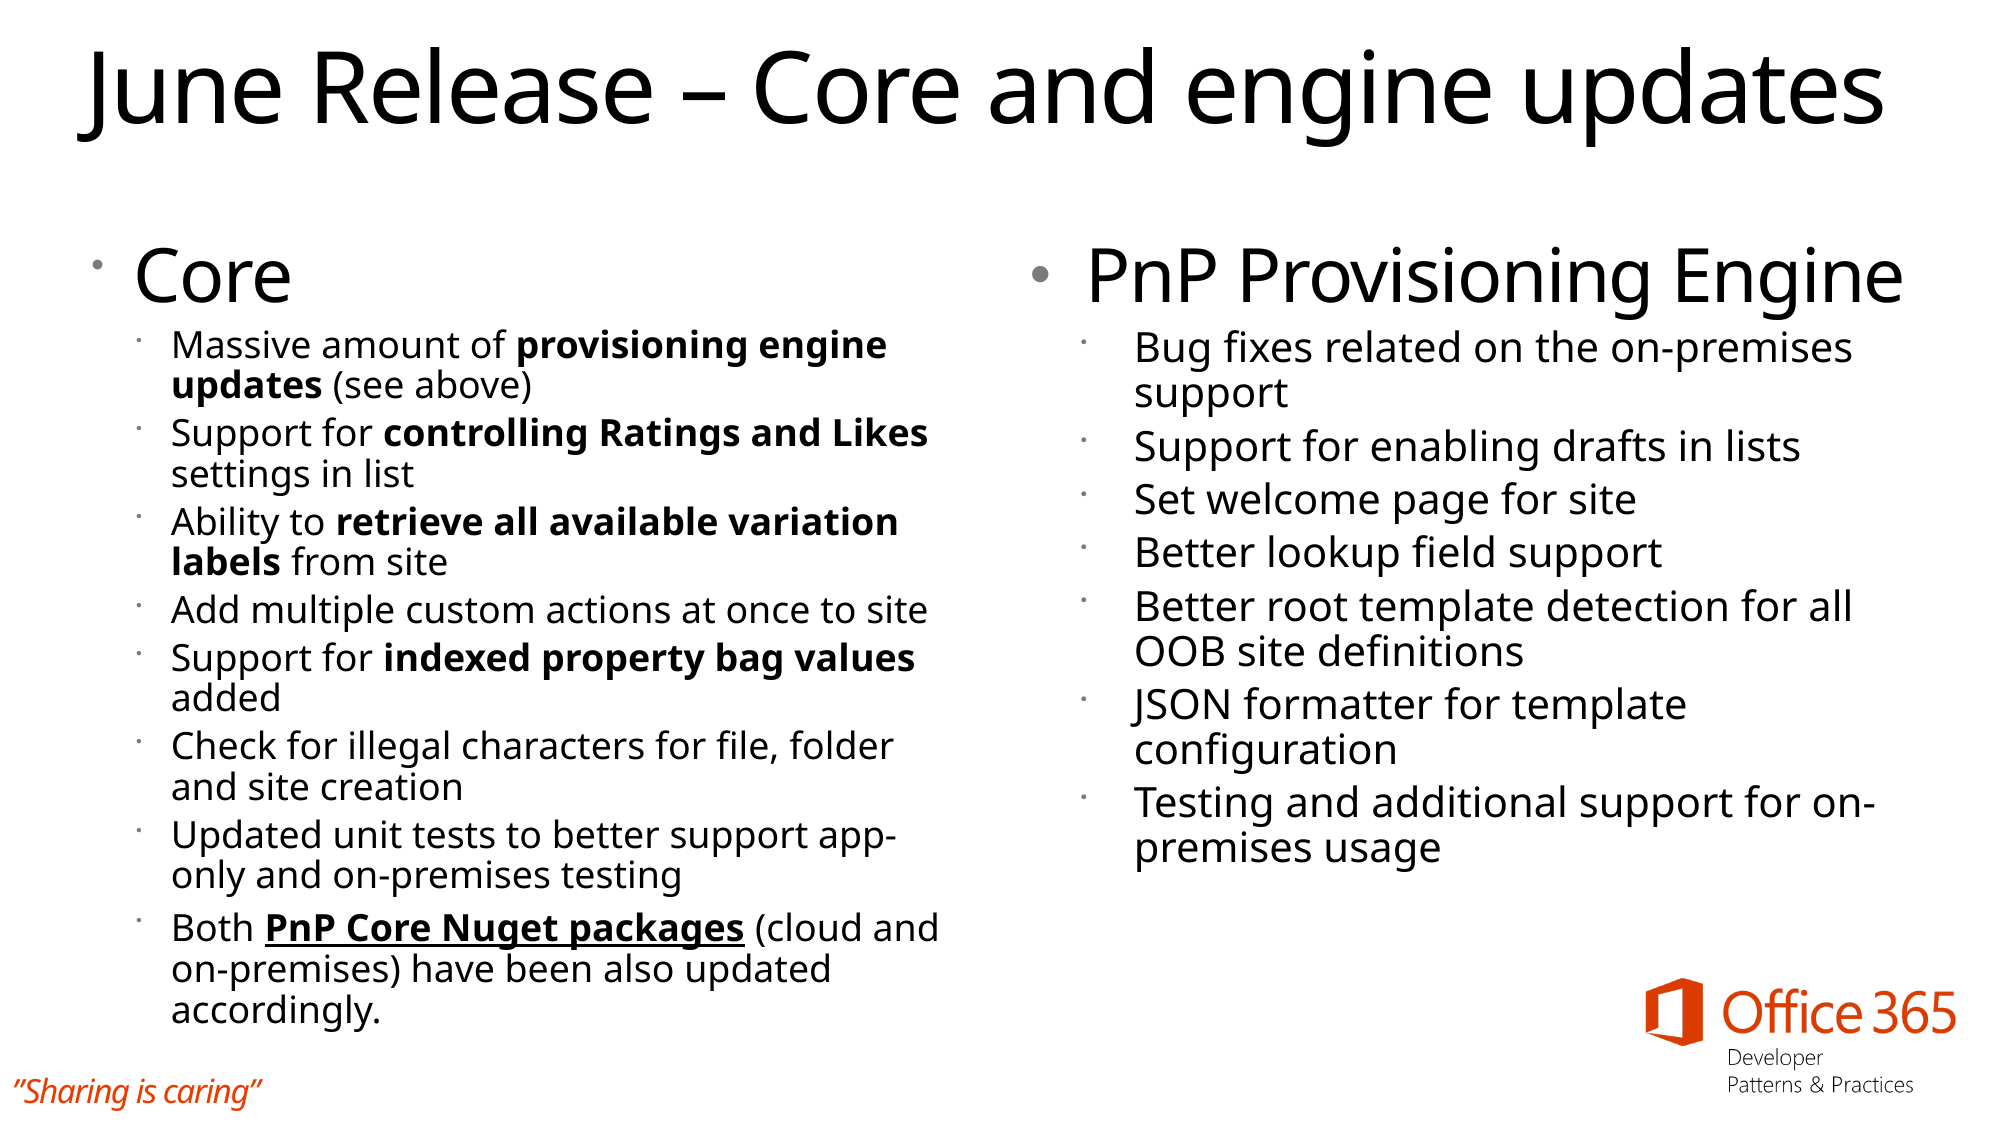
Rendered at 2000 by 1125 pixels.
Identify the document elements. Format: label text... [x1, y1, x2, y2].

list Core Massive amount of provisioning engine updates (see above) Support for controlling Ratings and Likes settings in list Ability to retrieve all available variation labels from site Add multiple custom actions at once to site Support for indexed property bag values added Check for illegal characters for file, folder and site creation Updated unit tests to better support app-only and on-premises testing Both PnP Core Nuget packages (cloud and on-premises) have been also updated accordingly. [85, 237, 971, 1104]
list PnP Provisioning Engine Bug fixes related on the on-premises support Support for enabling drafts in lists Set welcome page for site Better lookup field support Better root template detection for all OOB site definitions JSON formatter for template configuration Testing and additional support for on-premises usage [1029, 237, 1915, 1002]
title June Release – Core and engine updates [85, 37, 1914, 161]
picture [1616, 948, 1983, 1111]
